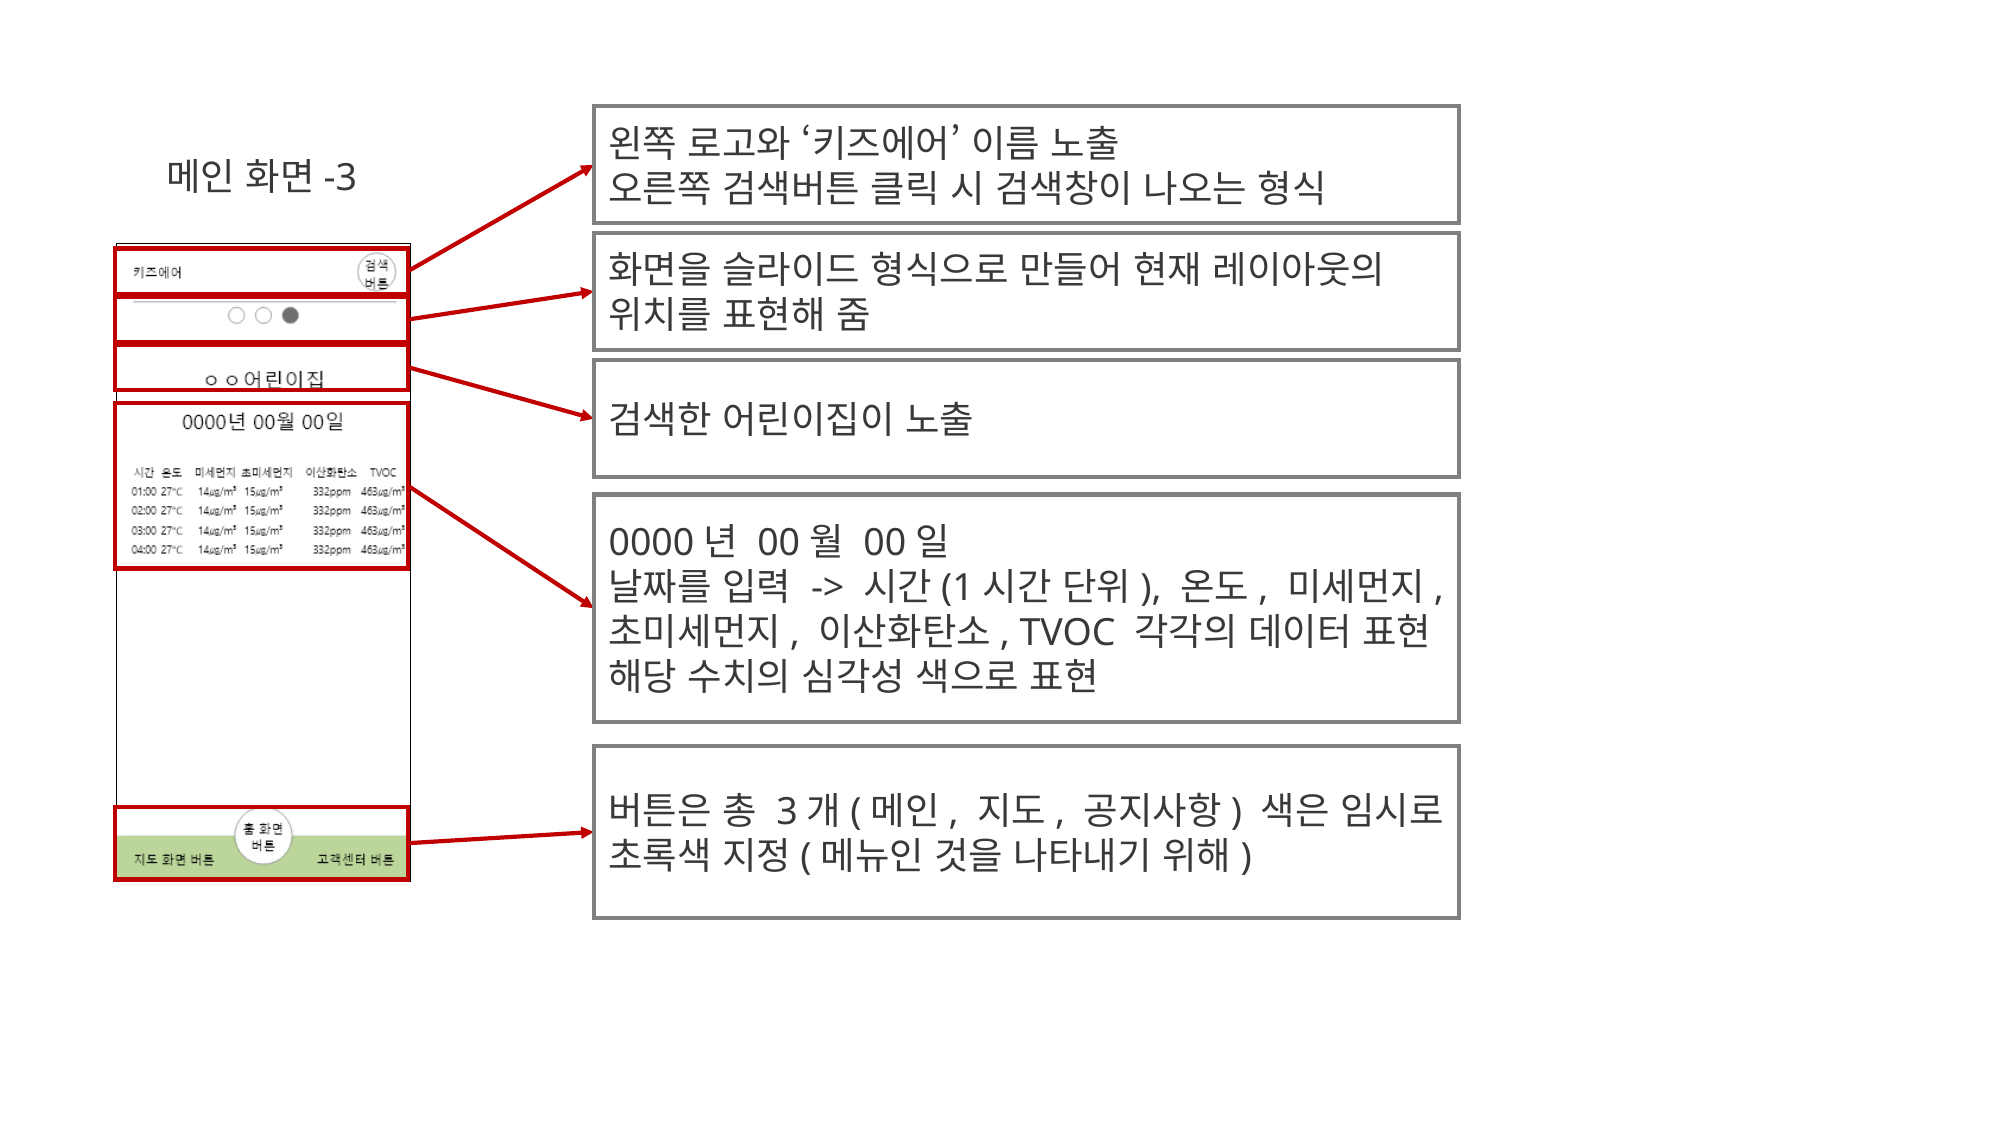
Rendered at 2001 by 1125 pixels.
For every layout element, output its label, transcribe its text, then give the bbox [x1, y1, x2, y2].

text_box 화면을 슬라이드 형식으로 만들어 현재 레이아웃의 위치를 표현해 줌 [593, 232, 1460, 351]
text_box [408, 367, 594, 419]
text_box 왼쪽 로고와 ‘키즈에어’ 이름 노출 오른쪽 검색버튼 클릭 시 검색창이 나오는 형식 [593, 105, 1460, 224]
text_box 0000년 00월 00일 날짜를 입력 -> 시간(1시간 단위), 온도, 미세먼지, 초미세먼지, 이산화탄소, TVOC 각각의 데이터 표현 해당 수치의 심각성 색으로 표현 [593, 494, 1460, 723]
text_box 메인 화면-3 [151, 145, 372, 206]
text_box 검색한 어린이집이 노출 [593, 359, 1460, 478]
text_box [408, 291, 594, 320]
text_box 버튼은 총 3개(메인, 지도, 공지사항) 색은 임시로 초록색 지정(메뉴인 것을 나타내기 위해) [593, 745, 1460, 919]
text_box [408, 831, 594, 844]
picture [116, 243, 411, 882]
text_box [408, 485, 594, 609]
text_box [408, 164, 594, 272]
